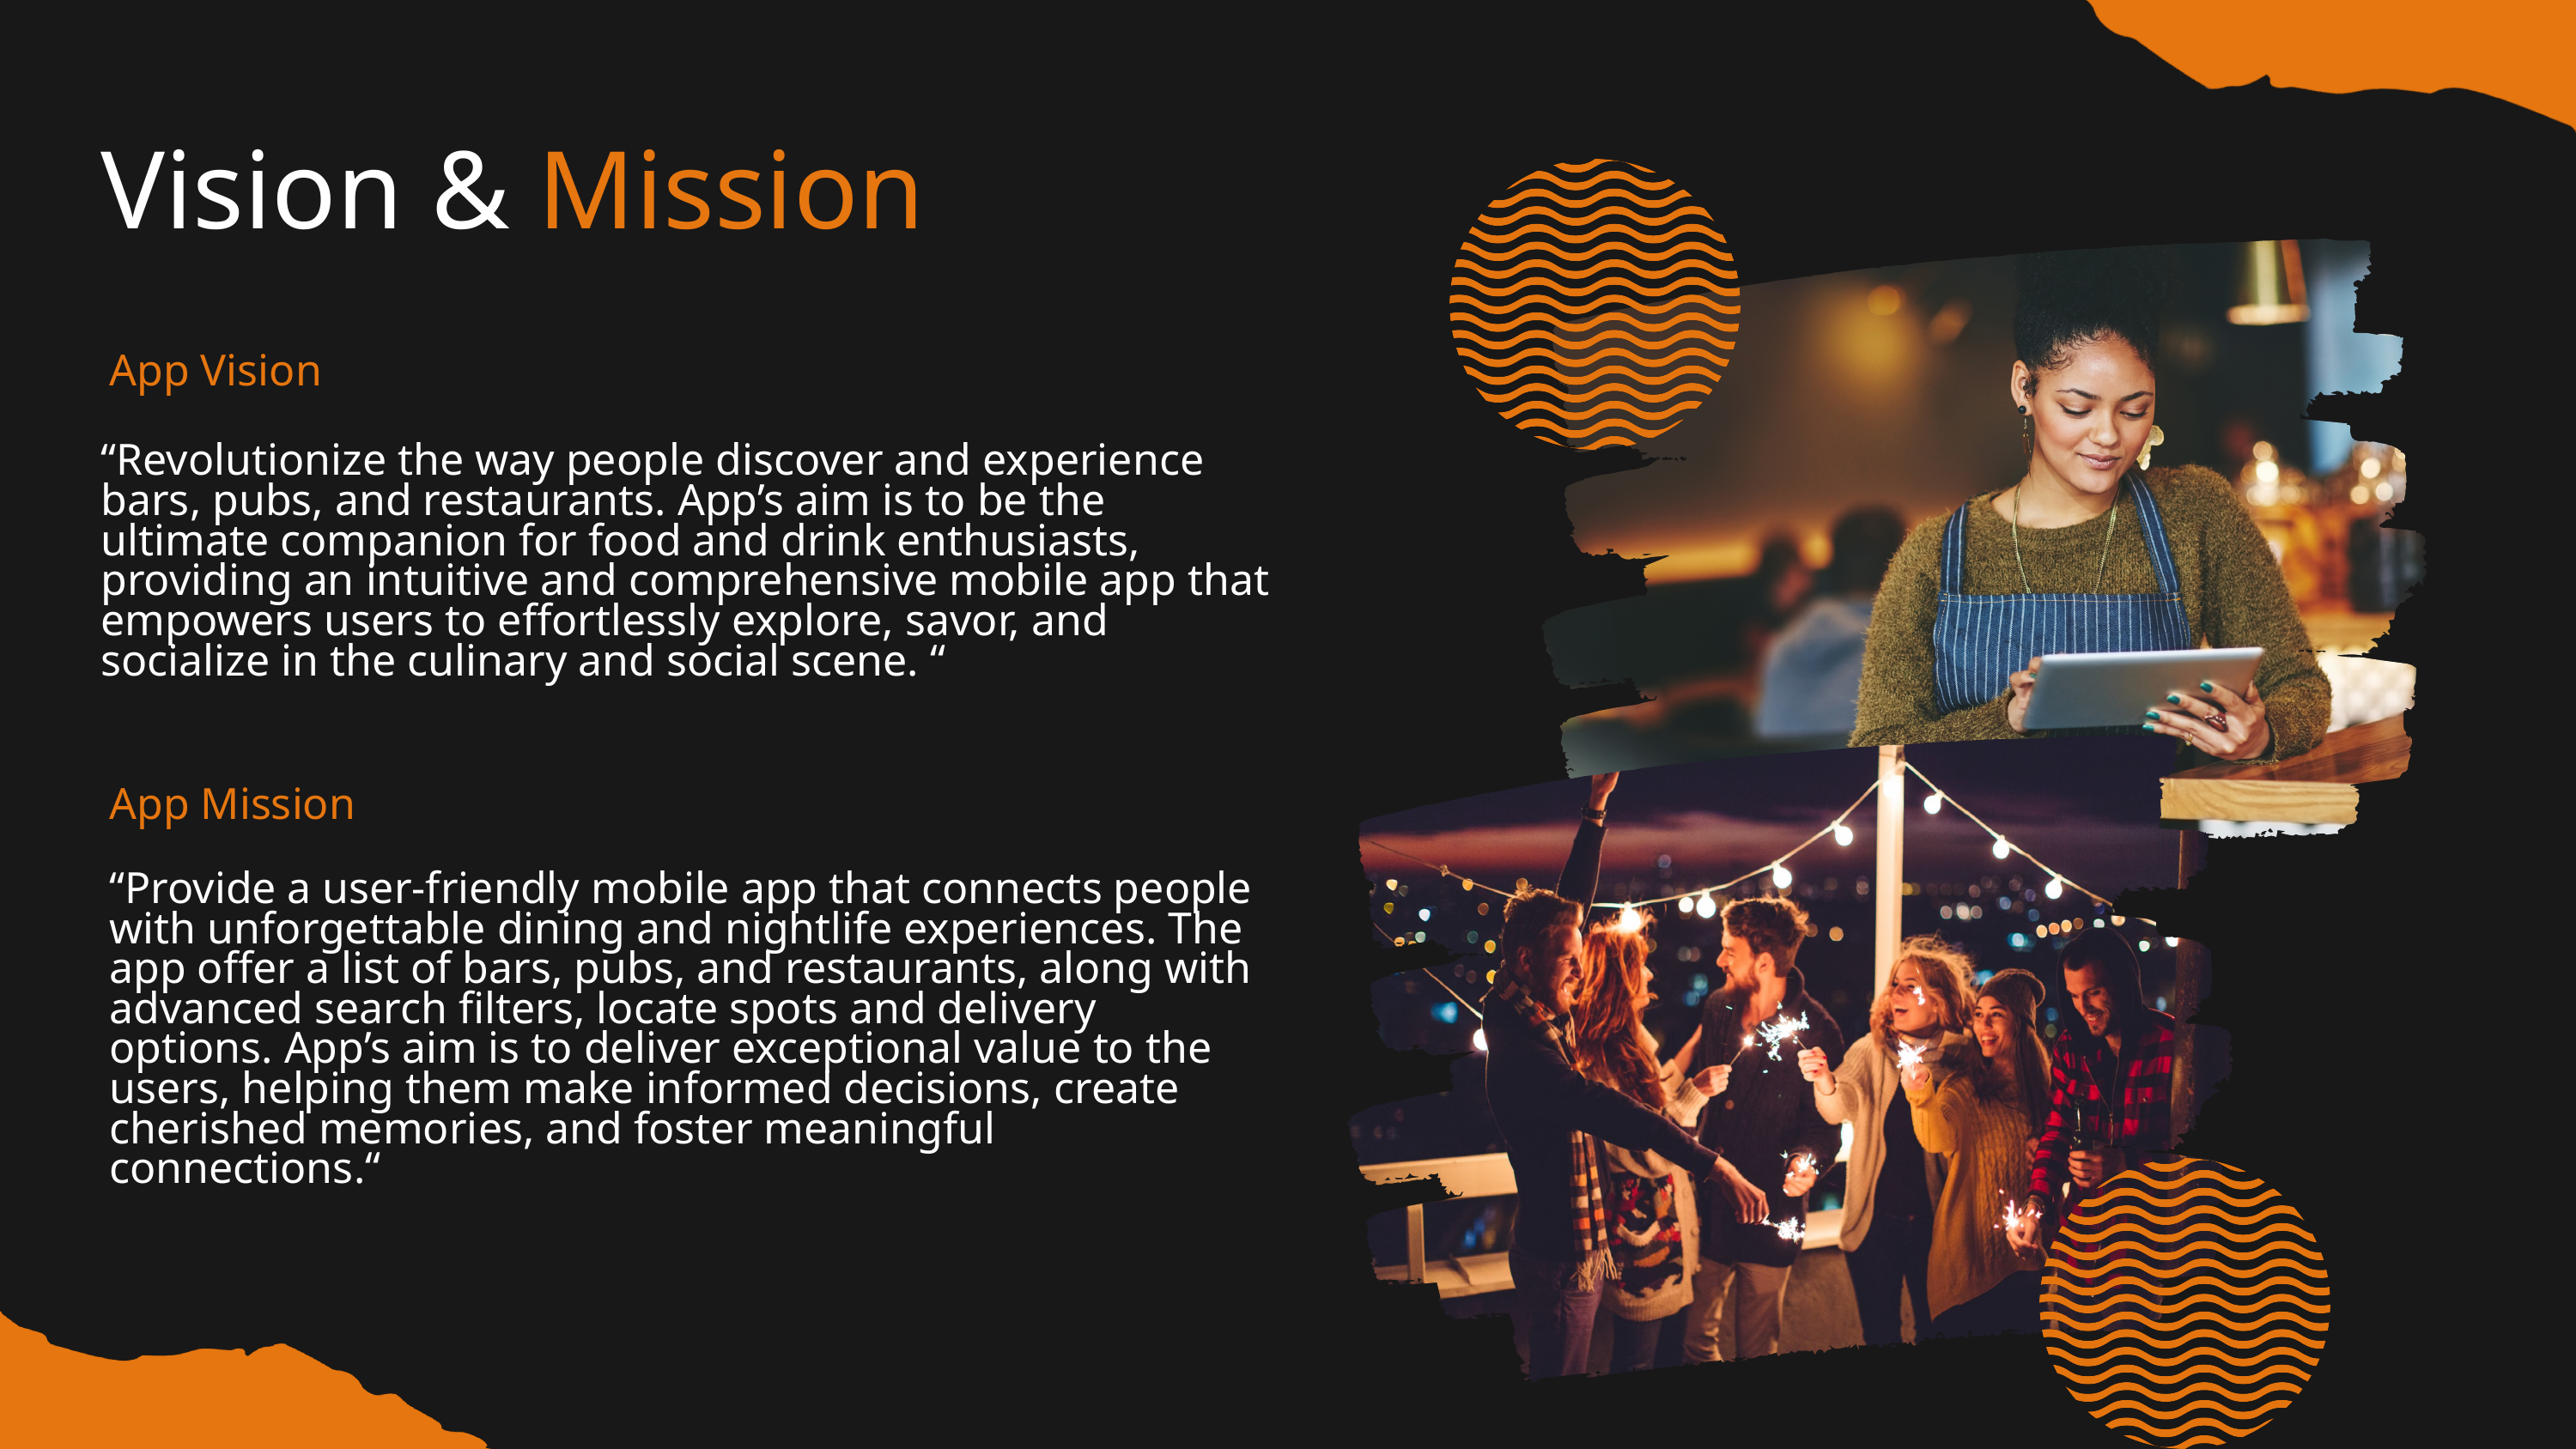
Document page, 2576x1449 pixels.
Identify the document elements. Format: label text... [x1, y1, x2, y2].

text_box App Mission [109, 778, 866, 828]
picture [0, 1270, 580, 1449]
text_box App Vision [109, 344, 866, 395]
text_box “Provide a user-friendly mobile app that connects people with unforgettable dining and nightlife experiences. The app offer a list of bars, pubs, and restaurants, along with advanced search filters, locate spots and delivery options. App’s aim is to deliver exceptional value to the users, helping them make informed decisions, create cherished memories, and foster meaningful connections.“ [109, 871, 1259, 1192]
text_box “Revolutionize the way people discover and experience bars, pubs, and restaurants. App’s aim is to be the ultimate companion for food and drink enthusiasts, providing an intuitive and comprehensive mobile app that empowers users to effortlessly explore, savor, and socialize in the culinary and social scene. “ [100, 444, 1277, 685]
picture [1824, 0, 2576, 226]
picture [1449, 159, 1741, 450]
picture [2039, 1158, 2330, 1449]
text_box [1348, 734, 2233, 1383]
text_box [1541, 238, 2427, 839]
text_box [533, 94, 1393, 230]
text_box Vision & Mission [100, 100, 1157, 401]
